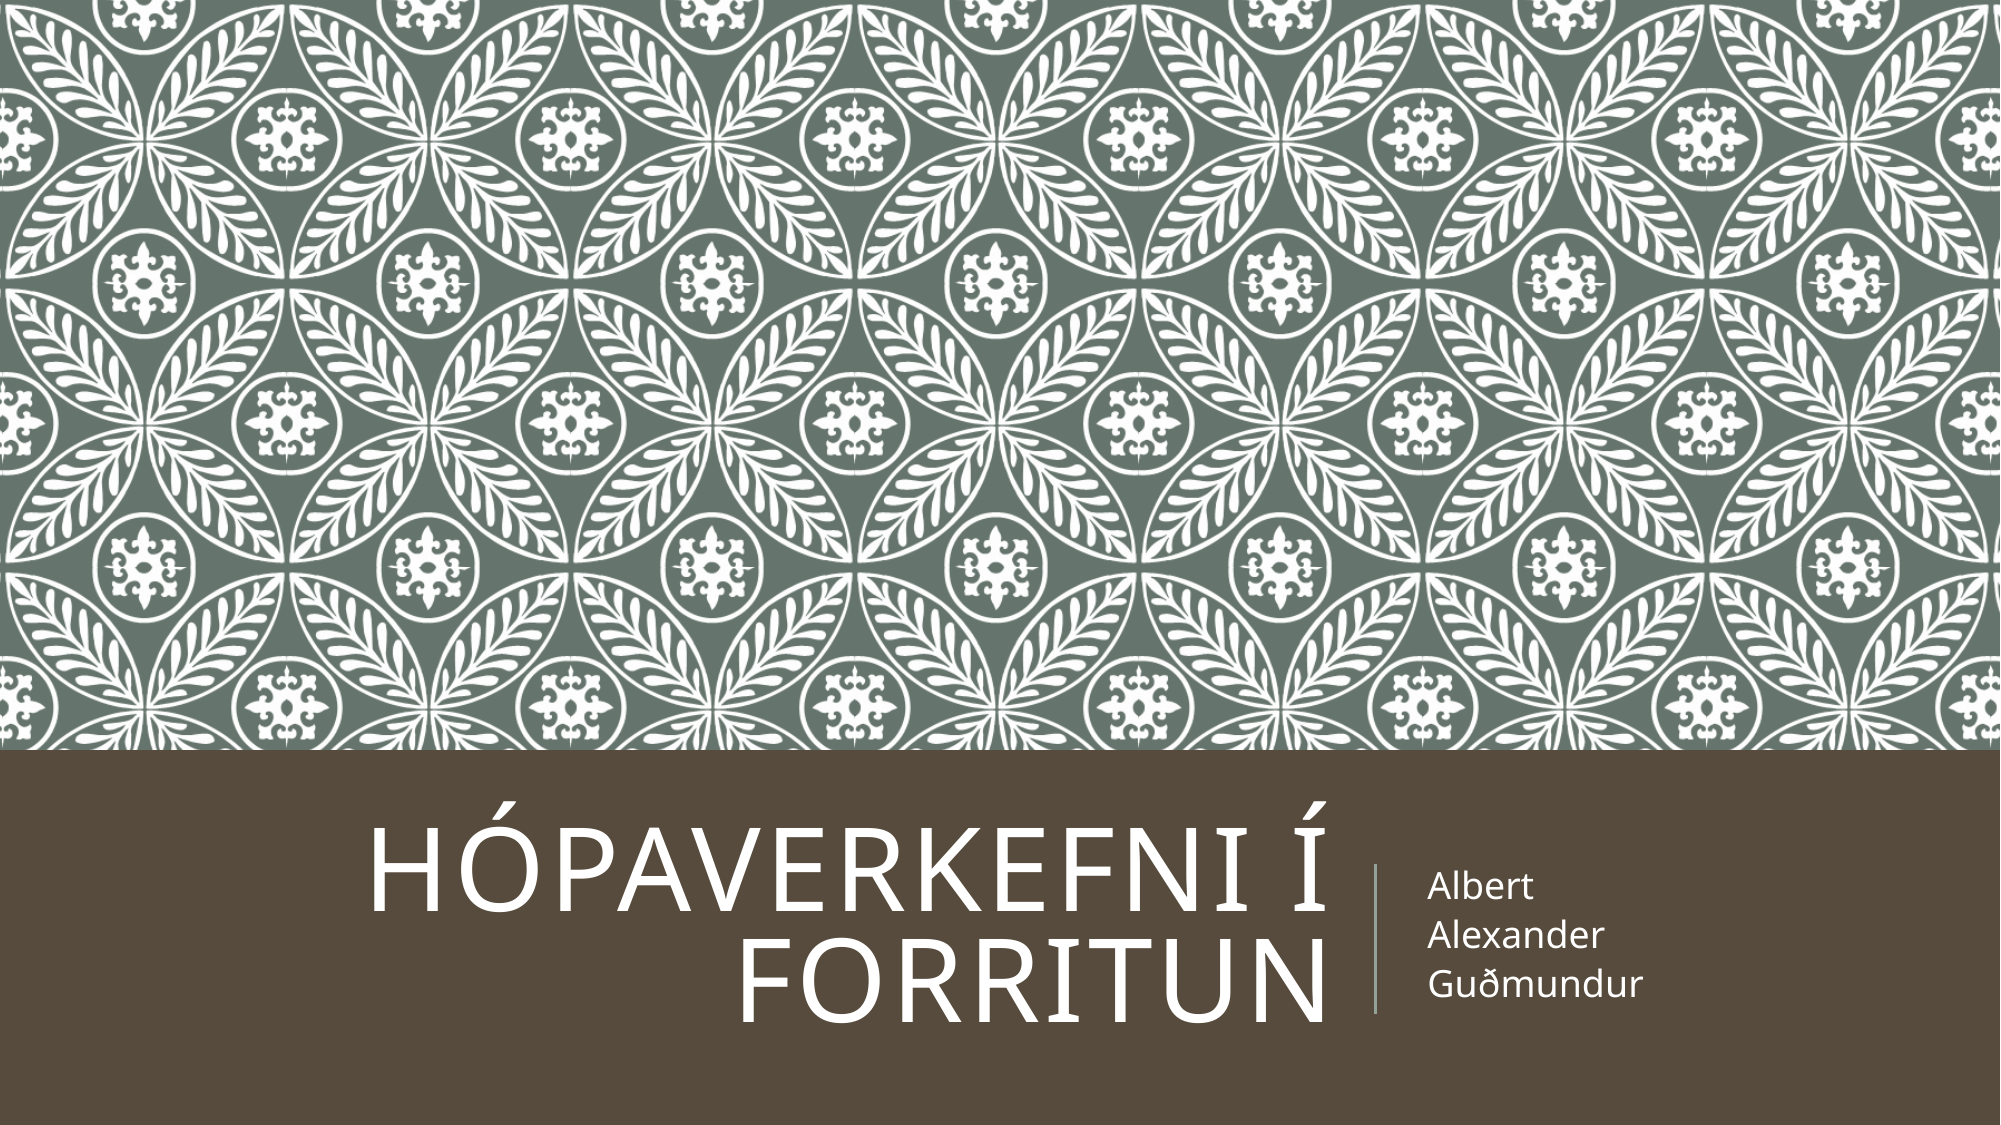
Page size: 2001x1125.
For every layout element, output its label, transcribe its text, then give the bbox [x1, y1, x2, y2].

title Hópaverkefni í forritun [75, 813, 1350, 1054]
subtitle Albert Alexander Guðmundur [1412, 813, 1938, 1054]
